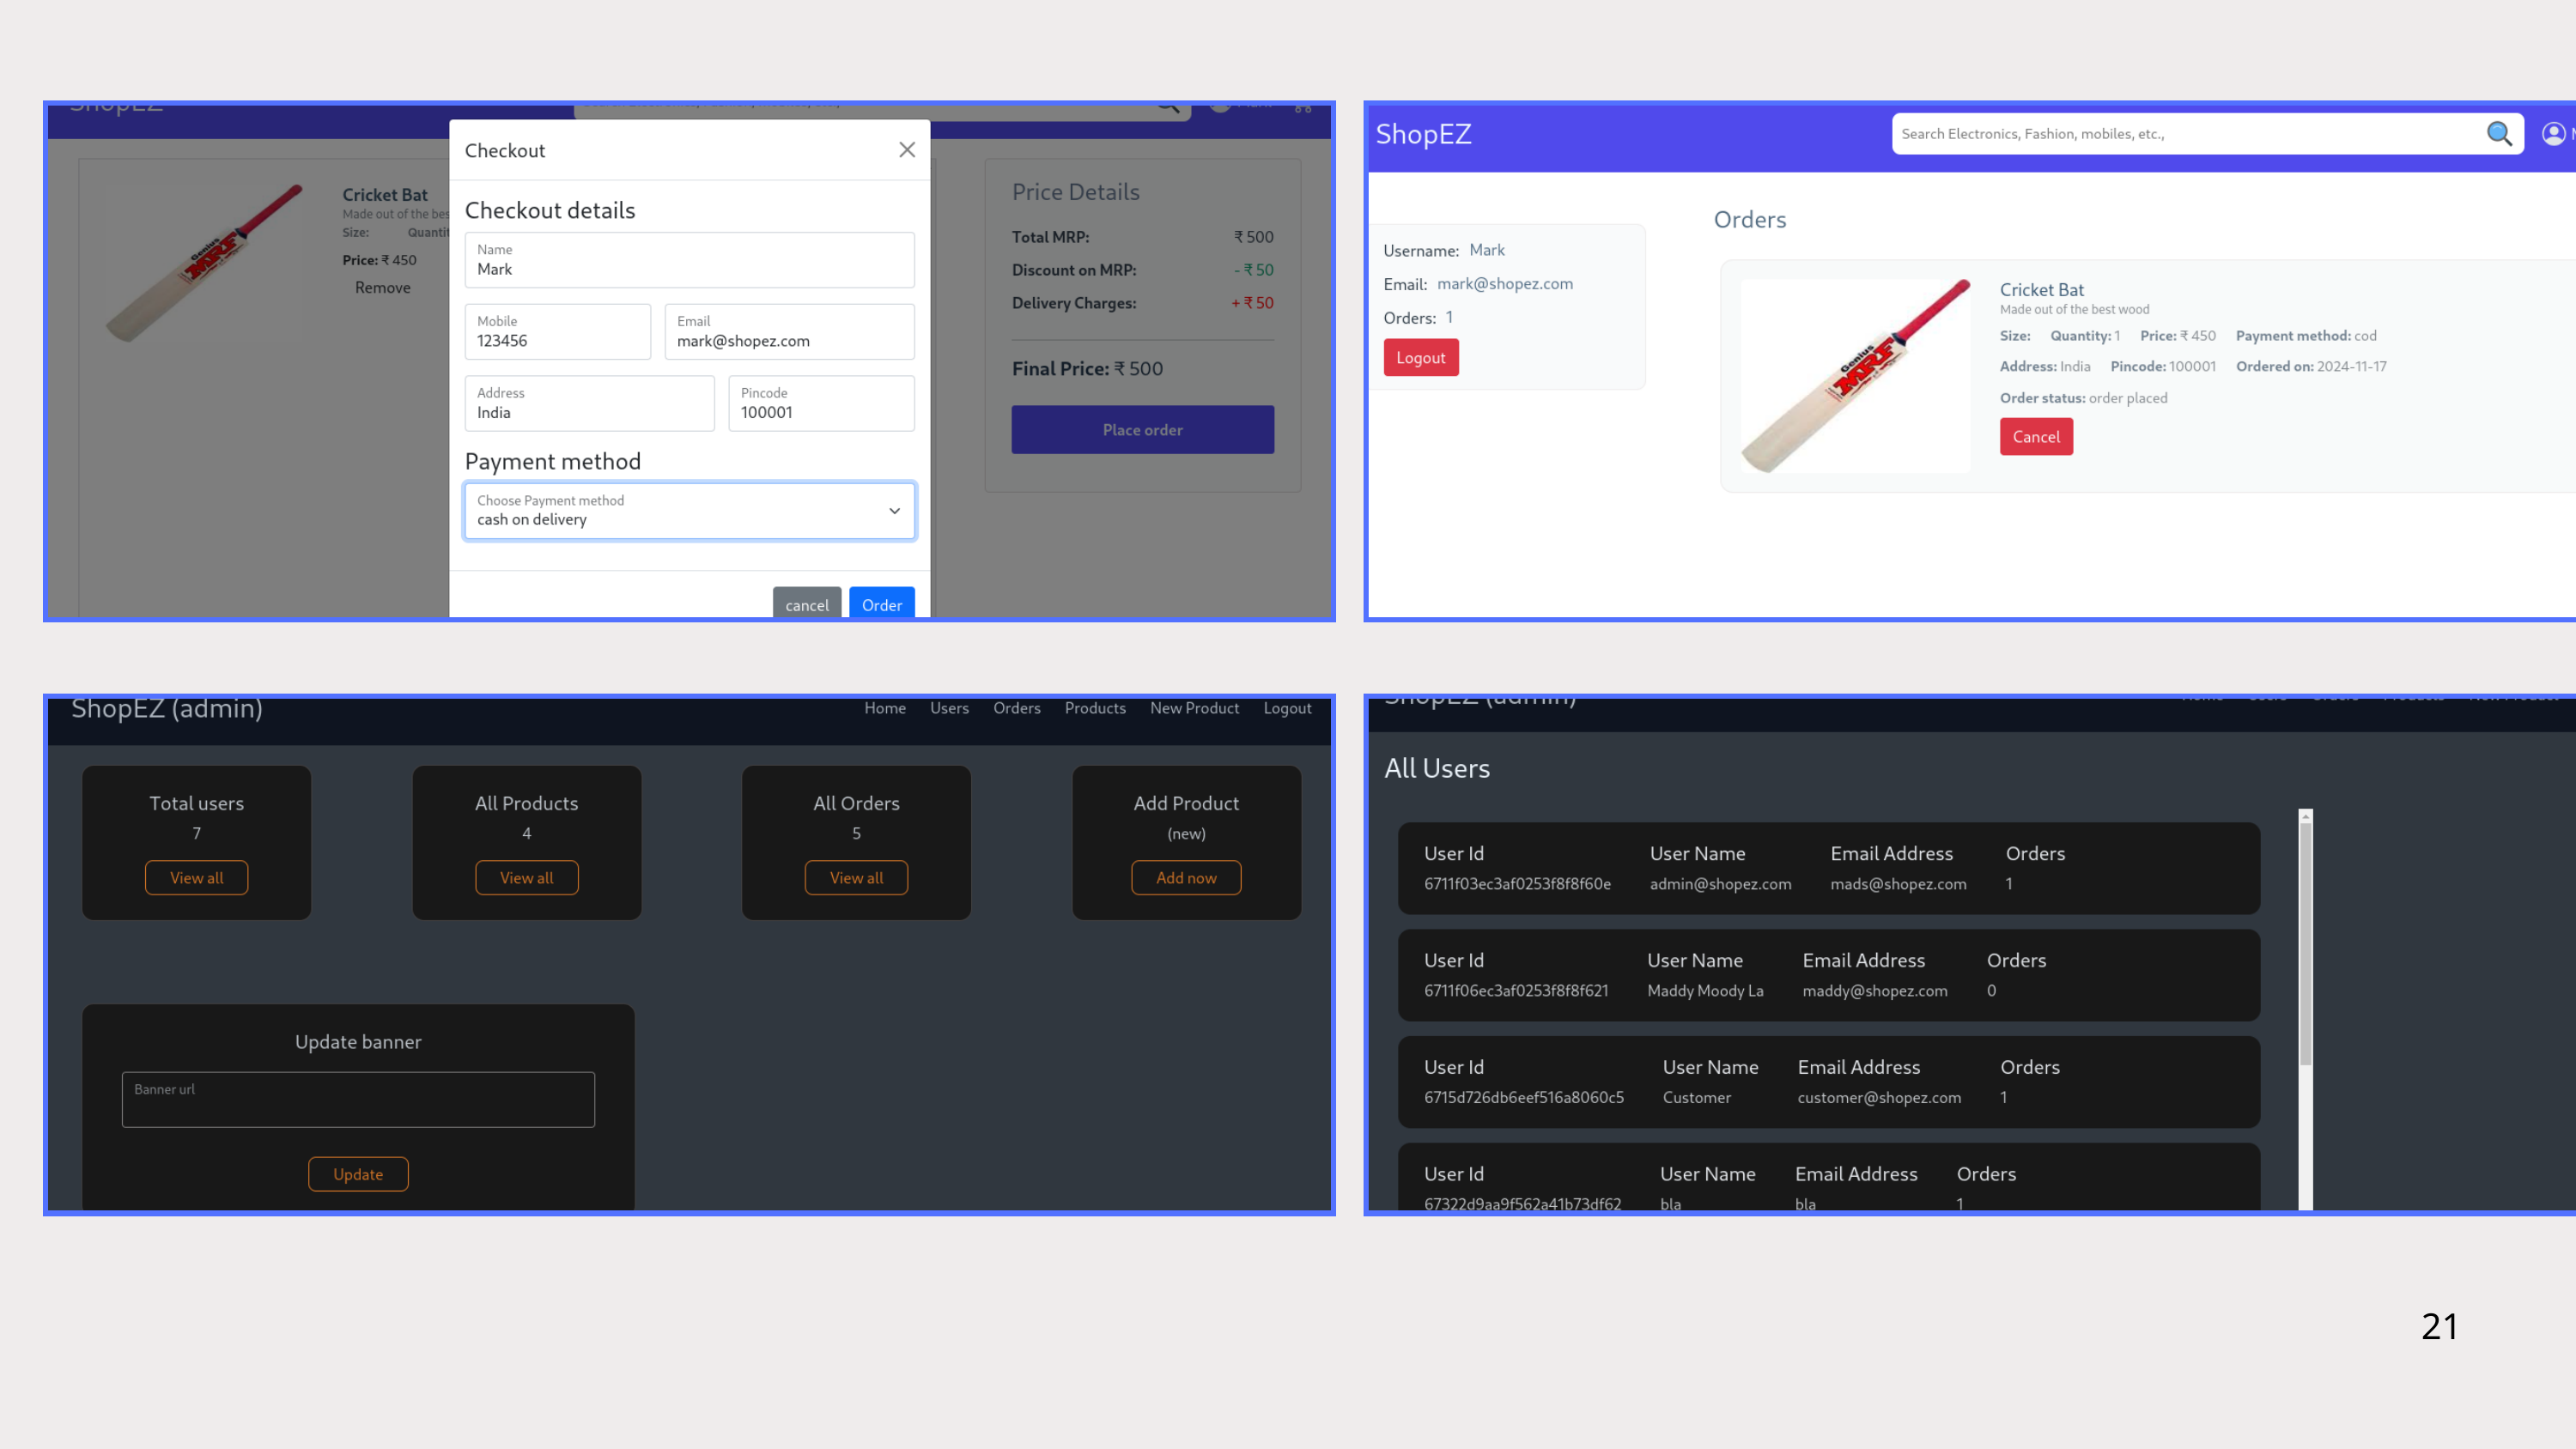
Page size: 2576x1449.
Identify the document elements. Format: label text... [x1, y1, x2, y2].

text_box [1365, 695, 2576, 1214]
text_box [1365, 102, 2576, 621]
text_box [45, 102, 1334, 621]
text_box 21 [2421, 1296, 2463, 1348]
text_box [45, 695, 1334, 1214]
